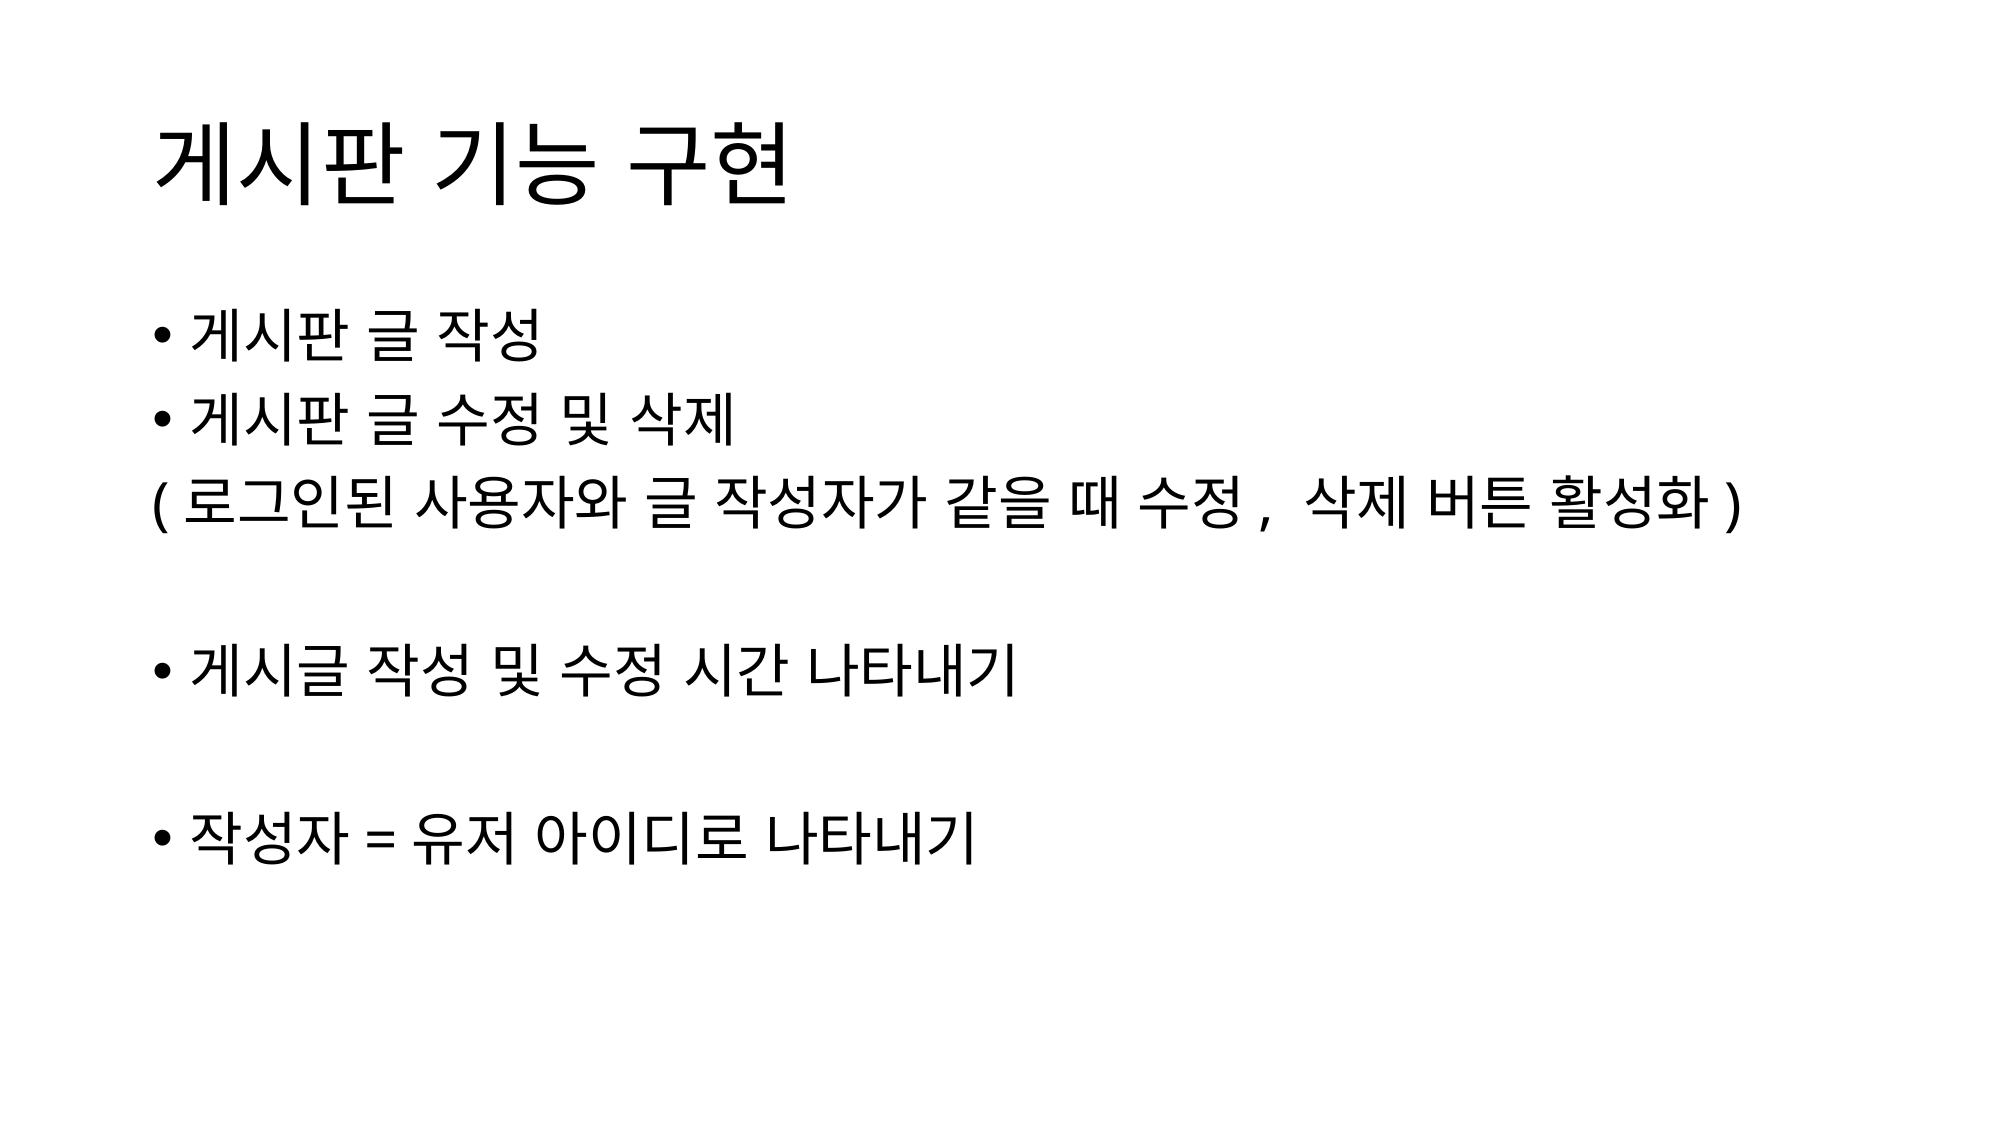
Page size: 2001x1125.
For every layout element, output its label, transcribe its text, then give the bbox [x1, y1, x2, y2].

title 게시판 기능 구현 [137, 59, 1863, 278]
list 게시판 글 작성 게시판 글 수정 및 삭제 (로그인된 사용자와 글 작성자가 같을 때 수정, 삭제 버튼 활성화) 게시글 작성 및 수정 시간 나타내기 작성자=유저 아이디로 나타내기 [137, 299, 1863, 1014]
